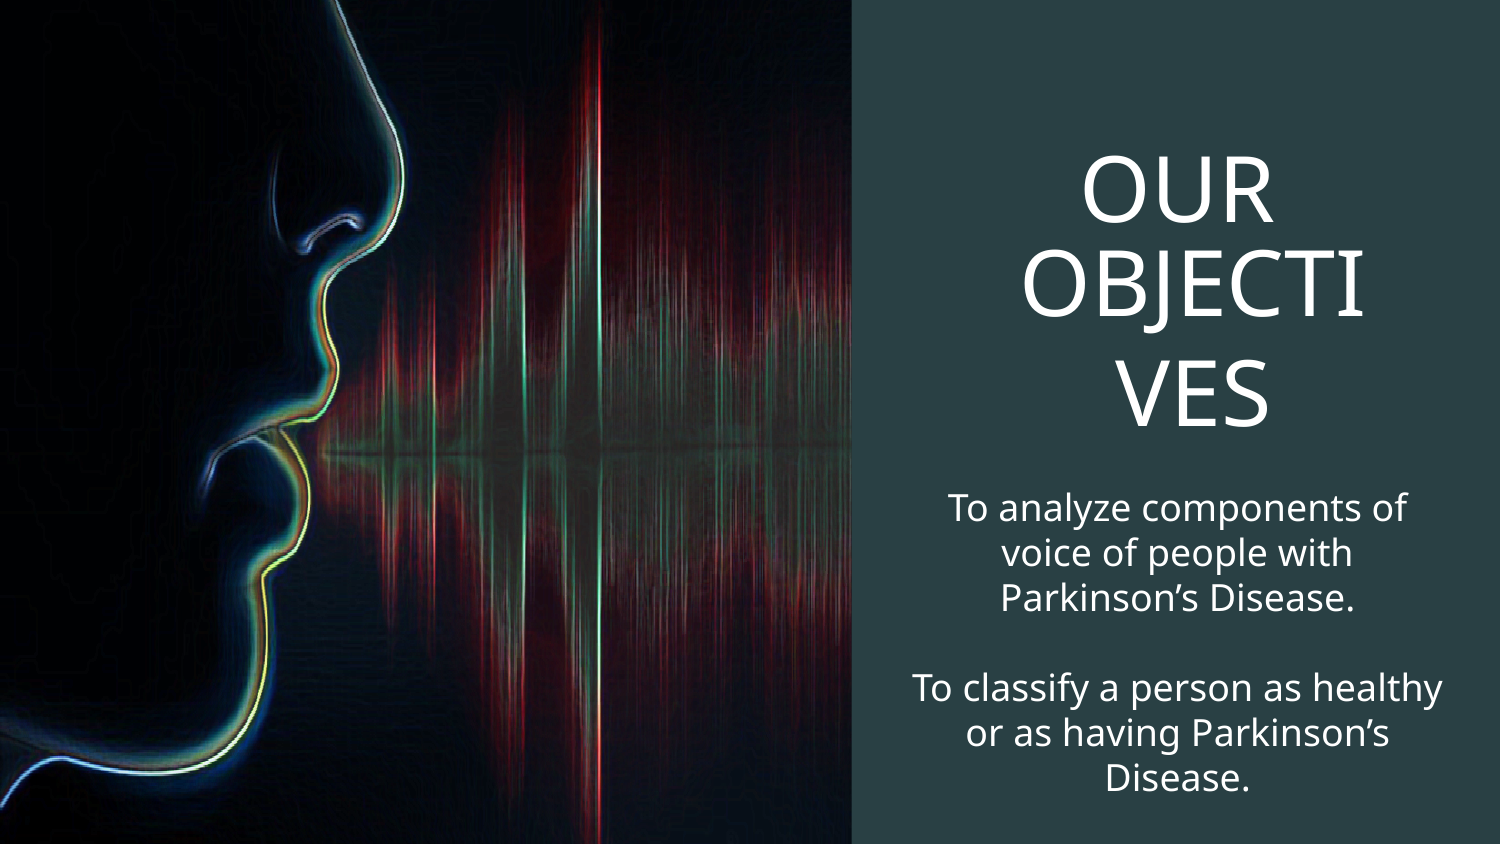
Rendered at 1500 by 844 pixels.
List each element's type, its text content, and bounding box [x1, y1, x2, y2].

subtitle To analyze components of voice of people with Parkinson’s Disease. To classify a person as healthy or as having Parkinson’s Disease. [883, 469, 1473, 752]
title OUR [990, 104, 1366, 266]
title OBJECTIVES [979, 265, 1408, 404]
picture [0, 0, 852, 844]
